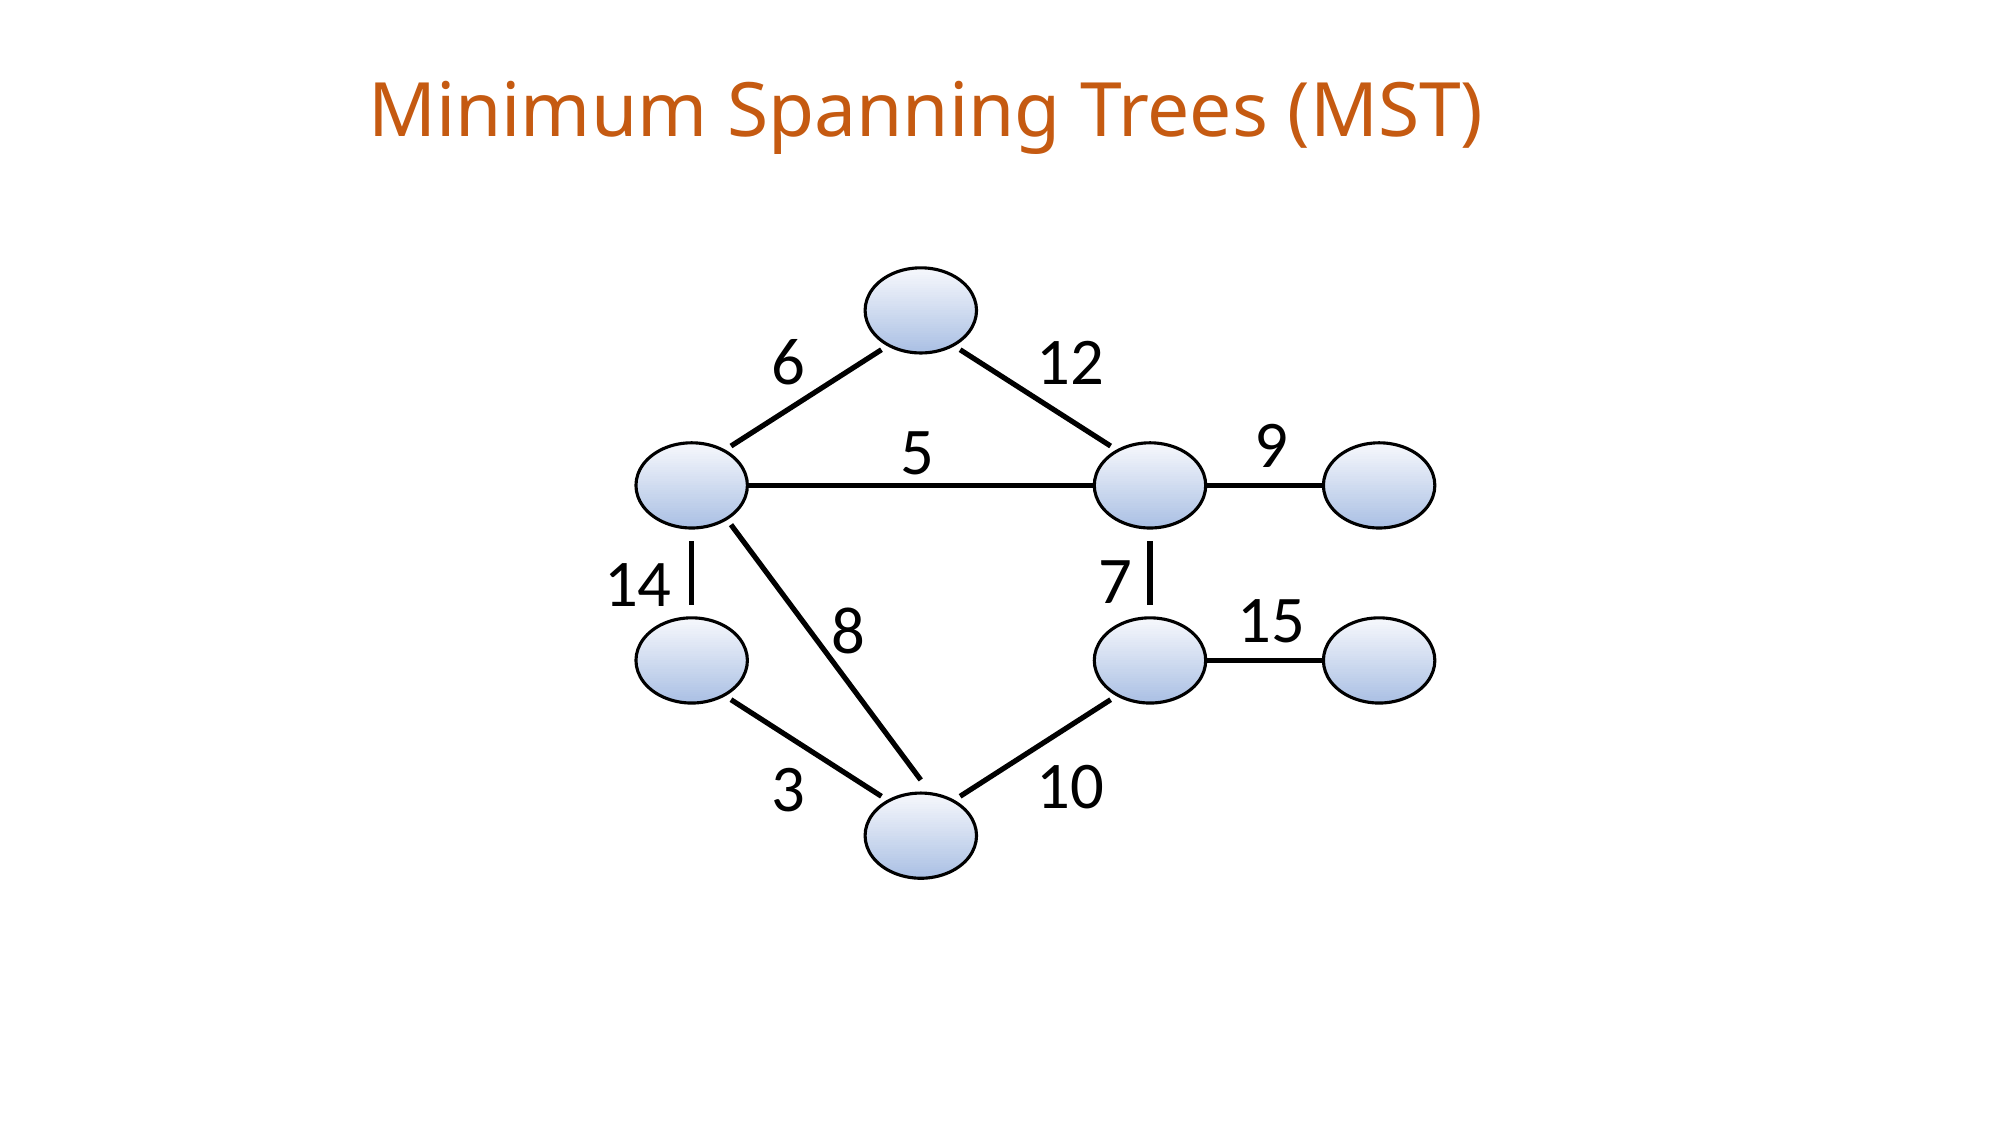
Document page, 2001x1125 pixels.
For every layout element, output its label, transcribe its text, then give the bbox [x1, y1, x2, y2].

text_box 15 [1222, 568, 1320, 660]
text_box [635, 442, 748, 529]
text_box 7 [1083, 529, 1147, 624]
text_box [960, 349, 1111, 447]
text_box 9 [1239, 393, 1303, 485]
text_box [960, 699, 1111, 797]
text_box 14 [589, 531, 687, 627]
text_box [1094, 442, 1206, 529]
text_box [865, 793, 977, 879]
text_box 5 [885, 400, 949, 485]
title Minimum Spanning Trees (MST) [353, 36, 1647, 187]
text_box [730, 349, 882, 447]
text_box [1323, 617, 1435, 704]
text_box 3 [756, 797, 820, 833]
text_box [1094, 617, 1206, 704]
text_box 5 [885, 486, 949, 495]
text_box [1323, 442, 1435, 529]
text_box [865, 267, 977, 353]
text_box 12 [1021, 310, 1119, 406]
text_box 10 [1021, 734, 1119, 829]
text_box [730, 524, 921, 780]
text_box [730, 780, 882, 797]
text_box 6 [756, 310, 820, 349]
text_box [635, 617, 730, 704]
